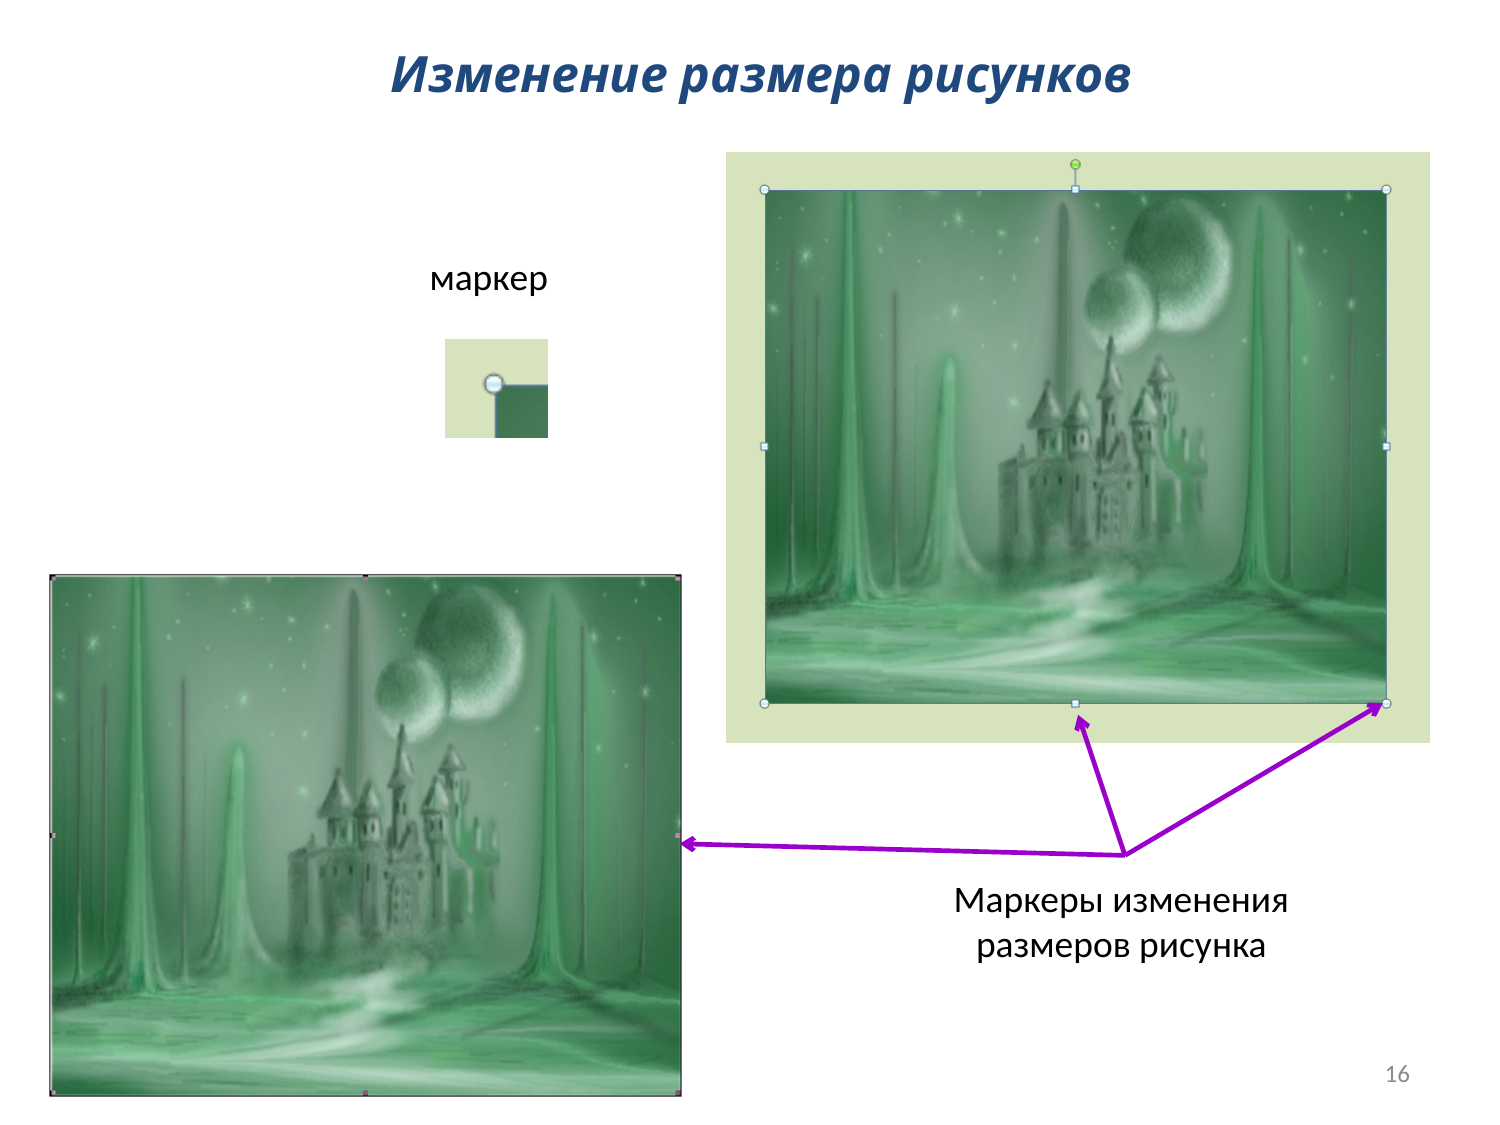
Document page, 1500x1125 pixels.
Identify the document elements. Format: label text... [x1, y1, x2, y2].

picture [23, 550, 712, 1125]
slide_number 16 [1074, 1042, 1425, 1103]
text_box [1124, 702, 1383, 856]
picture [726, 152, 1430, 743]
text_box Маркеры изменения размеров рисунка [938, 867, 1305, 972]
text_box маркер [414, 246, 563, 306]
text_box Изменение размера рисунков [257, 23, 1266, 122]
picture [445, 339, 548, 438]
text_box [679, 843, 1126, 856]
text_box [1031, 761, 1119, 809]
